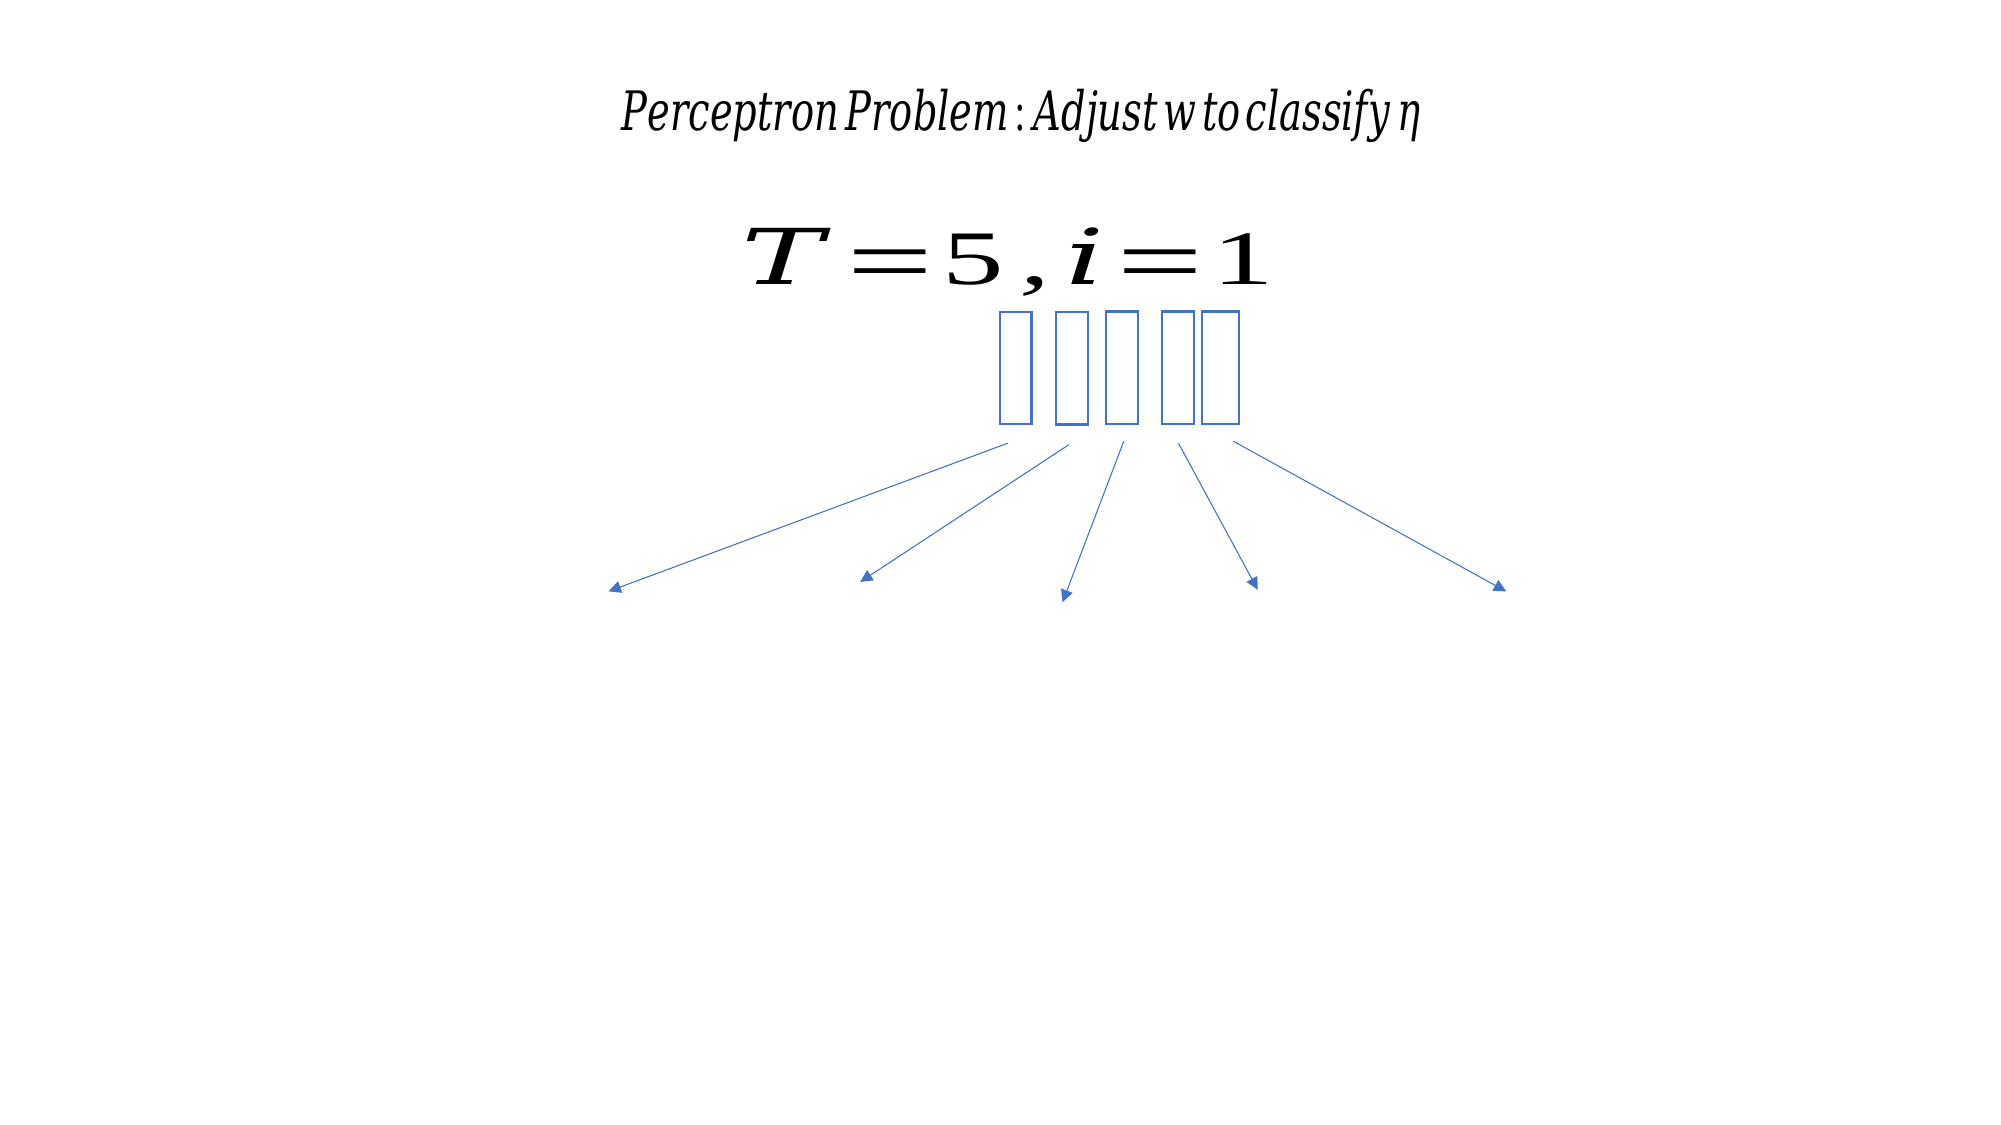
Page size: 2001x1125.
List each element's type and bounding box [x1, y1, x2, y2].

text_box [1233, 441, 1507, 592]
text_box [608, 443, 1008, 592]
text_box [1161, 310, 1195, 425]
text_box [1062, 441, 1124, 603]
text_box [999, 311, 1033, 425]
text_box [860, 444, 1062, 582]
text_box [1055, 311, 1089, 426]
text_box [1105, 310, 1139, 425]
text_box [1201, 310, 1240, 425]
text_box [1178, 443, 1233, 590]
